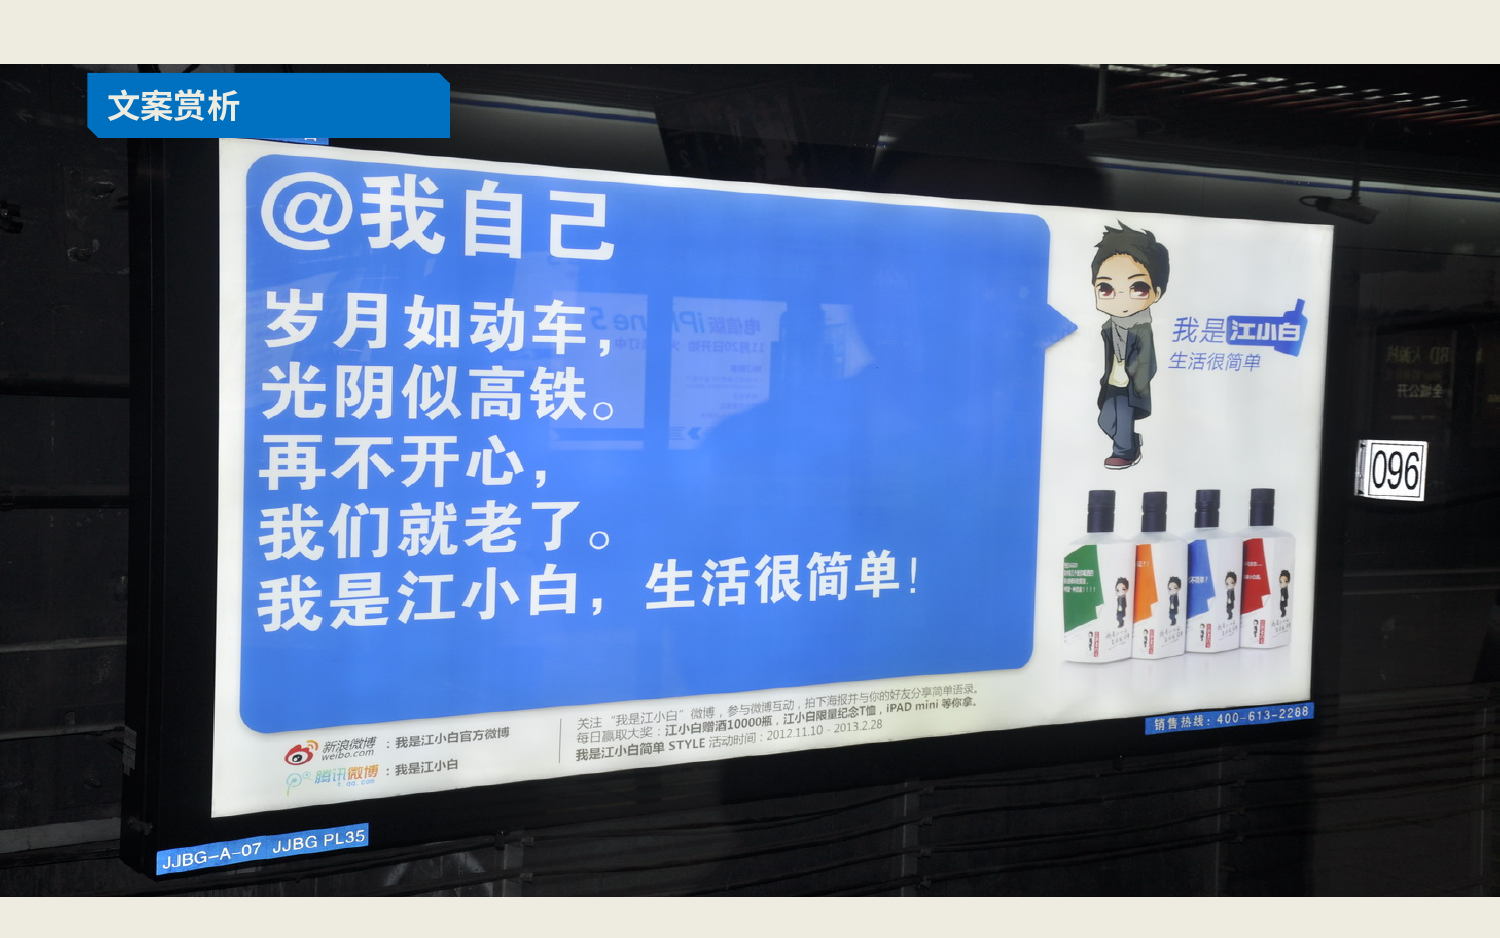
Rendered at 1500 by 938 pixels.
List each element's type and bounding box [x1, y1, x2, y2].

picture [0, 63, 1500, 897]
